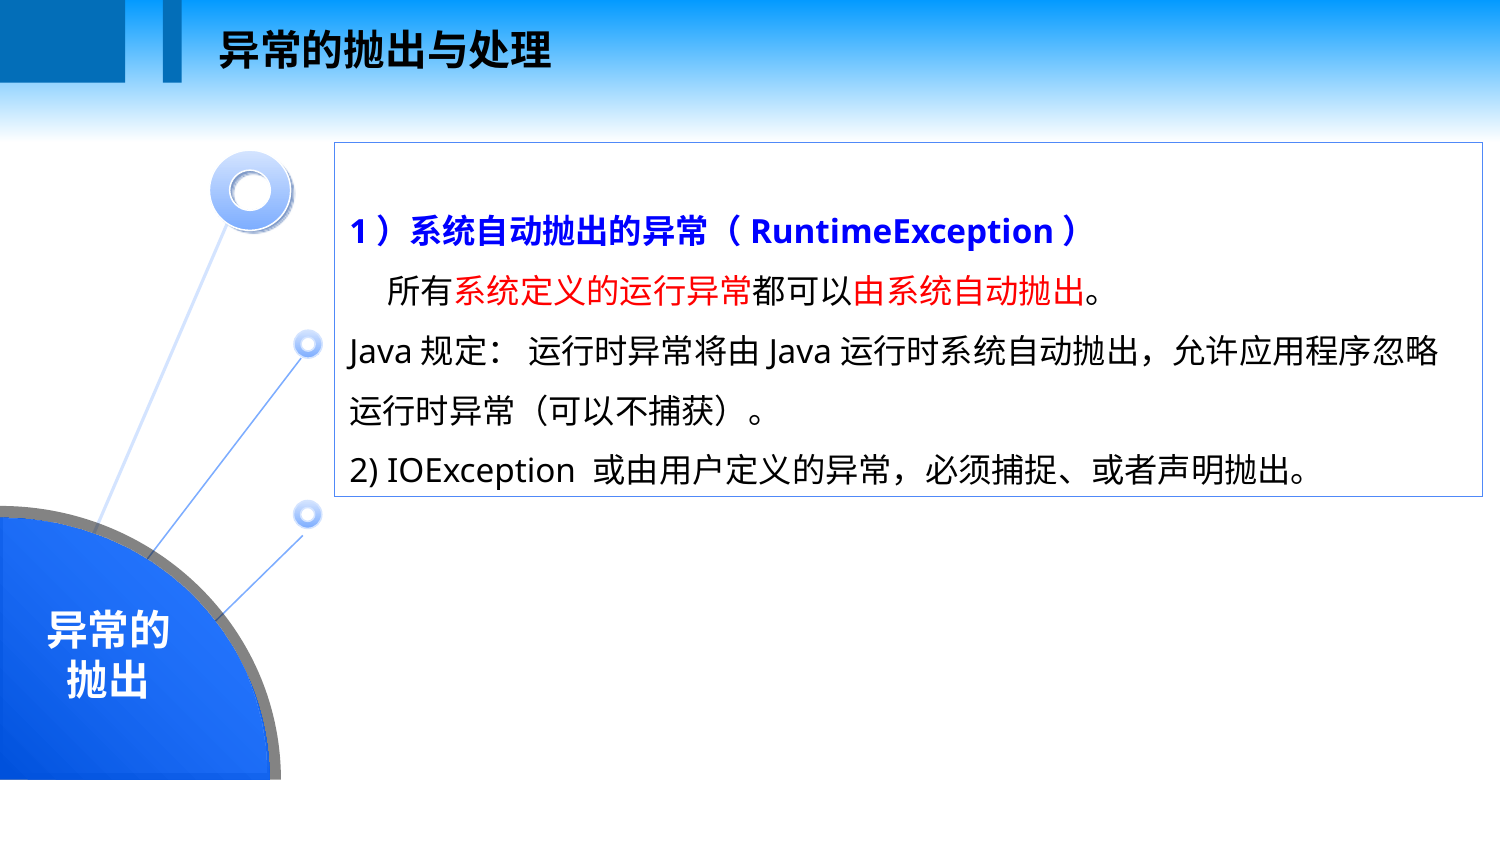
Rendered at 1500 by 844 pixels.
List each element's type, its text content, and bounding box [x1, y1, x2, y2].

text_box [0, 149, 323, 780]
text_box 1）系统自动抛出的异常（RuntimeException） 所有系统定义的运行异常都可以由系统自动抛出。 Java规定： 运行时异常将由Java运行时系统自动抛出，允许应用程序忽略运行时异常（可以不捕获）。 2) IOException 或由用户定义的异常，必须捕捉、或者声明抛出。 [334, 142, 1483, 497]
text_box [0, 0, 853, 83]
